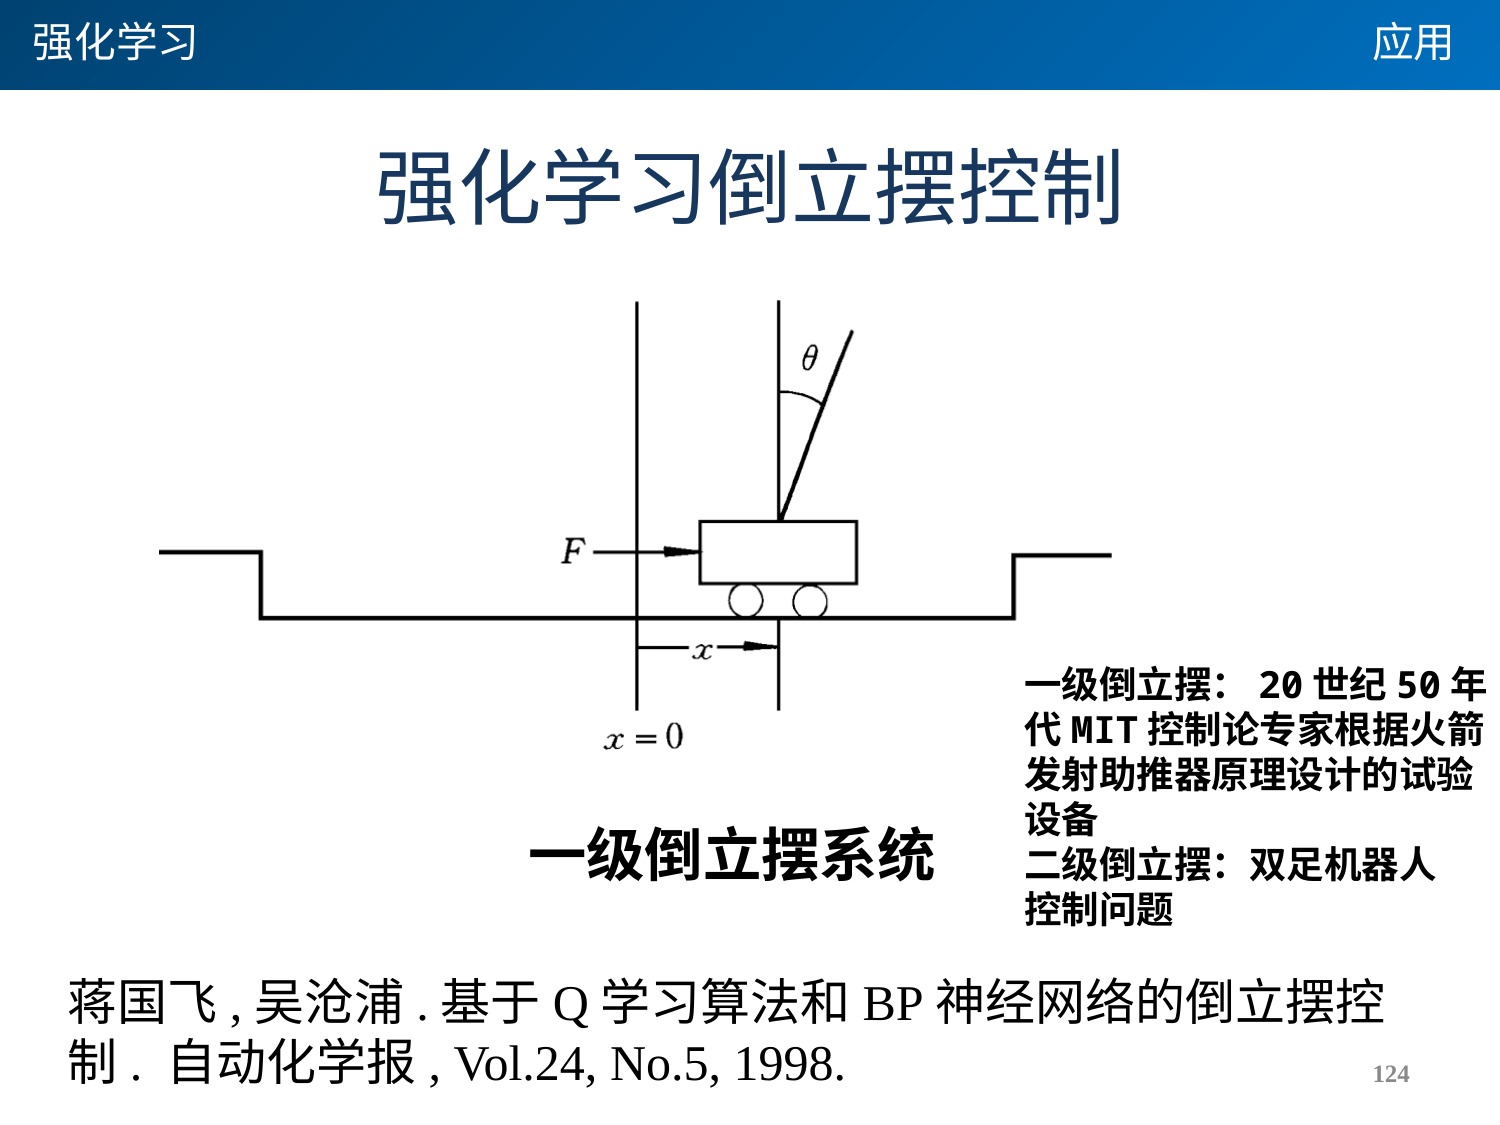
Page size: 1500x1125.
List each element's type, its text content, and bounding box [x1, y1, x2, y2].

title 强化学习倒立摆控制 [75, 91, 1425, 279]
text_box 蒋国飞,吴沧浦.基于Q学习算法和BP神经网络的倒立摆控制. 自动化学报, Vol.24, No.5, 1998. [53, 962, 1412, 1098]
text_box 一级倒立摆系统 [513, 810, 951, 896]
list 应用 [938, 8, 1471, 80]
picture [159, 257, 1115, 762]
list 强化学习 [17, 8, 561, 80]
slide_number 124 [1074, 1042, 1425, 1103]
text_box 一级倒立摆：20世纪50年 代MIT控制论专家根据火箭 发射助推器原理设计的试验 设备 二级倒立摆：双足机器人 控制问题 [1009, 653, 1500, 984]
